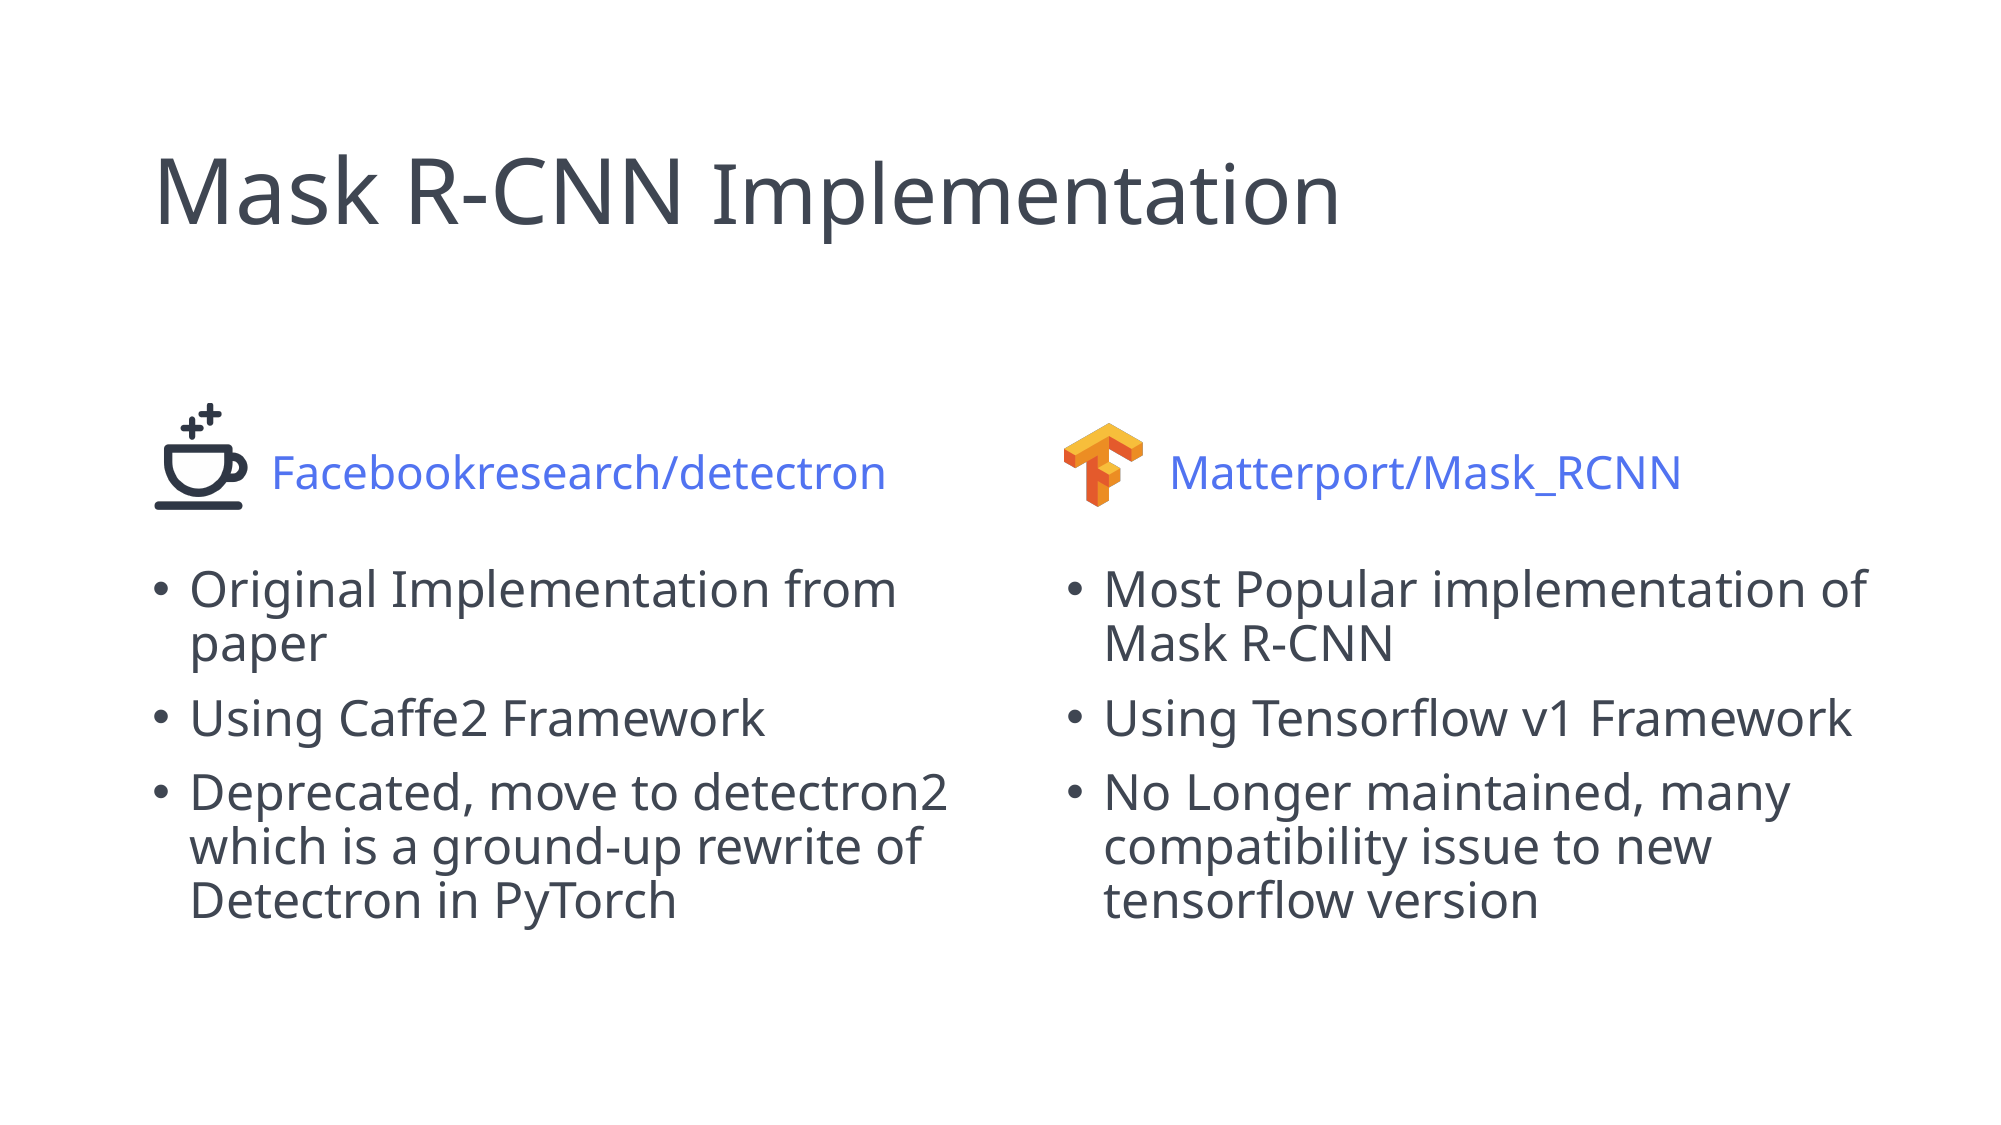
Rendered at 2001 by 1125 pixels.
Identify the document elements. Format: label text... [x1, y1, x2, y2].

picture [1064, 423, 1143, 507]
text_box Matterport/Mask_RCNN [1153, 432, 1877, 517]
list Original Implementation from paper Using Caffe2 Framework Deprecated, move to detectron2 which is a ground-up rewrite of Detectron in PyTorch [137, 556, 988, 1008]
picture [154, 403, 256, 510]
list Most Popular implementation of Mask R-CNN Using Tensorflow v1 Framework No Longer maintained, many compatibility issue to new tensorflow version [1051, 556, 1902, 1008]
title Mask R-CNN Implementation [137, 111, 1863, 279]
text_box Facebookresearch/detectron [255, 432, 959, 517]
